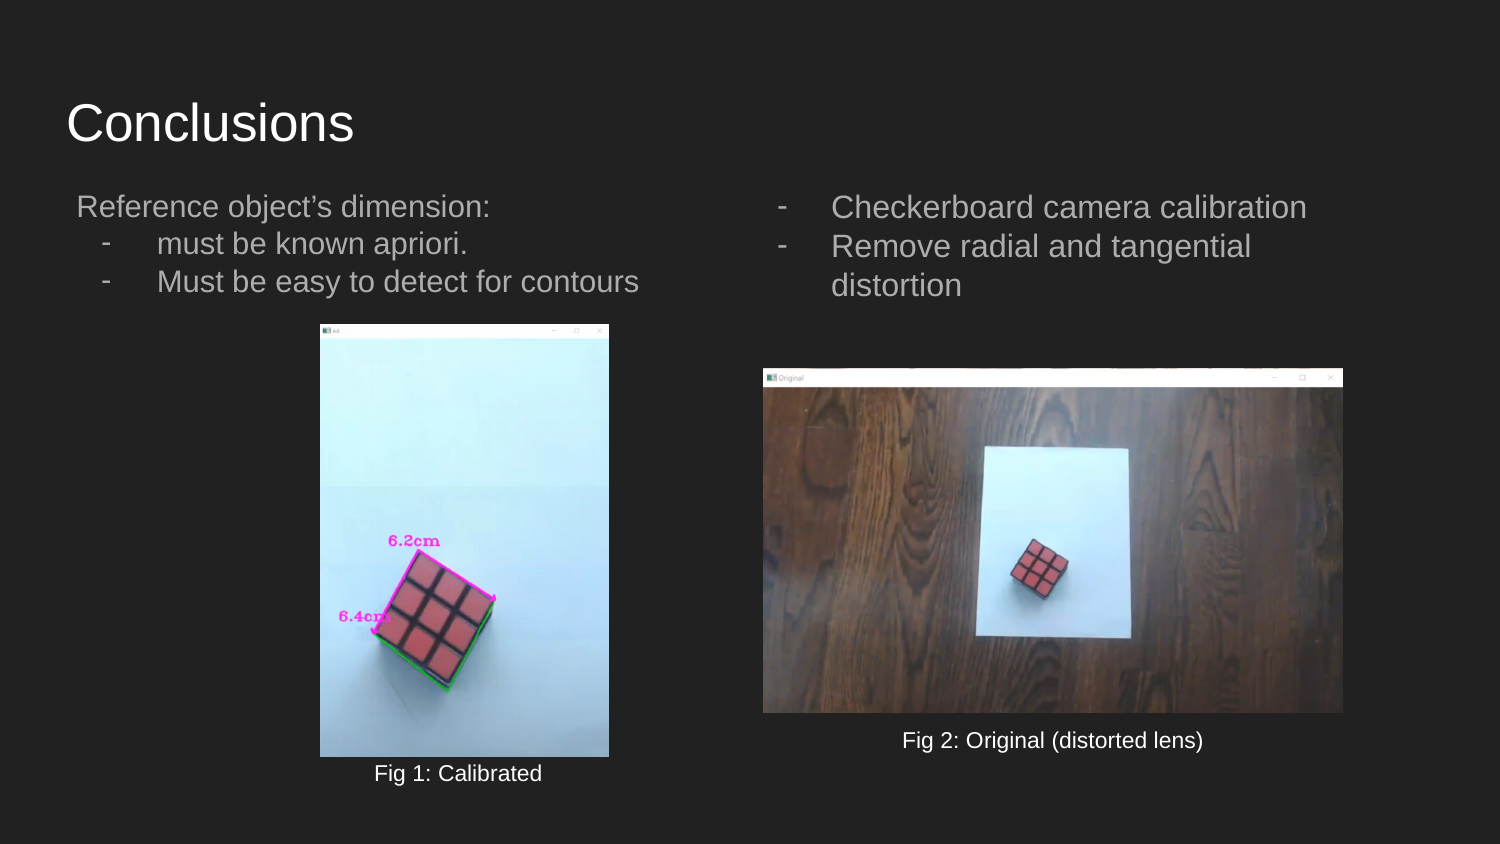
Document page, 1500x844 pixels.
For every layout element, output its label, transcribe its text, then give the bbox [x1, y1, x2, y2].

picture [763, 368, 1343, 713]
list Reference object’s dimension: must be known apriori. Must be easy to detect for contours [61, 171, 664, 320]
list Checkerboard camera calibration Remove radial and tangential distortion [740, 171, 1343, 320]
title Conclusions [51, 72, 1449, 167]
text_box Fig 2: Original (distorted lens) [806, 720, 1299, 768]
text_box Fig 1: Calibrated [212, 745, 705, 801]
picture [320, 323, 609, 757]
